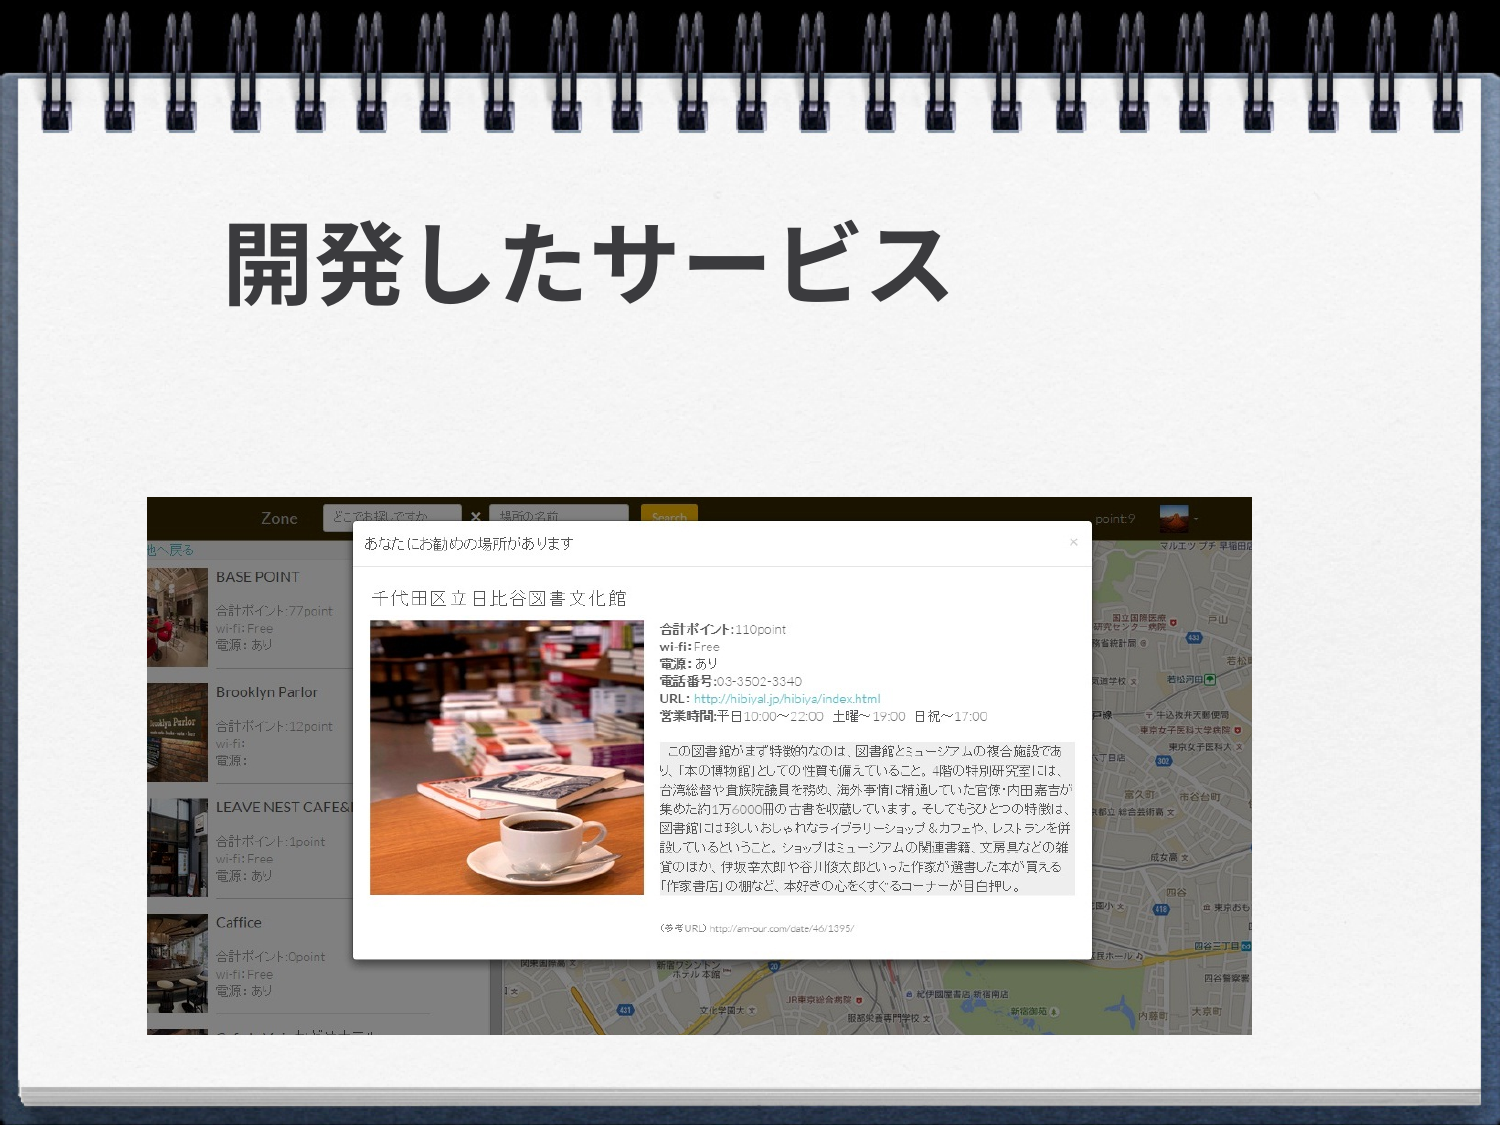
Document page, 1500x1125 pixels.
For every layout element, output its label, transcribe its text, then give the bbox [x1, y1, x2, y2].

title 開発したサービス [216, 162, 1286, 338]
picture [0, 0, 1500, 1125]
text_box [76, 338, 1427, 1065]
